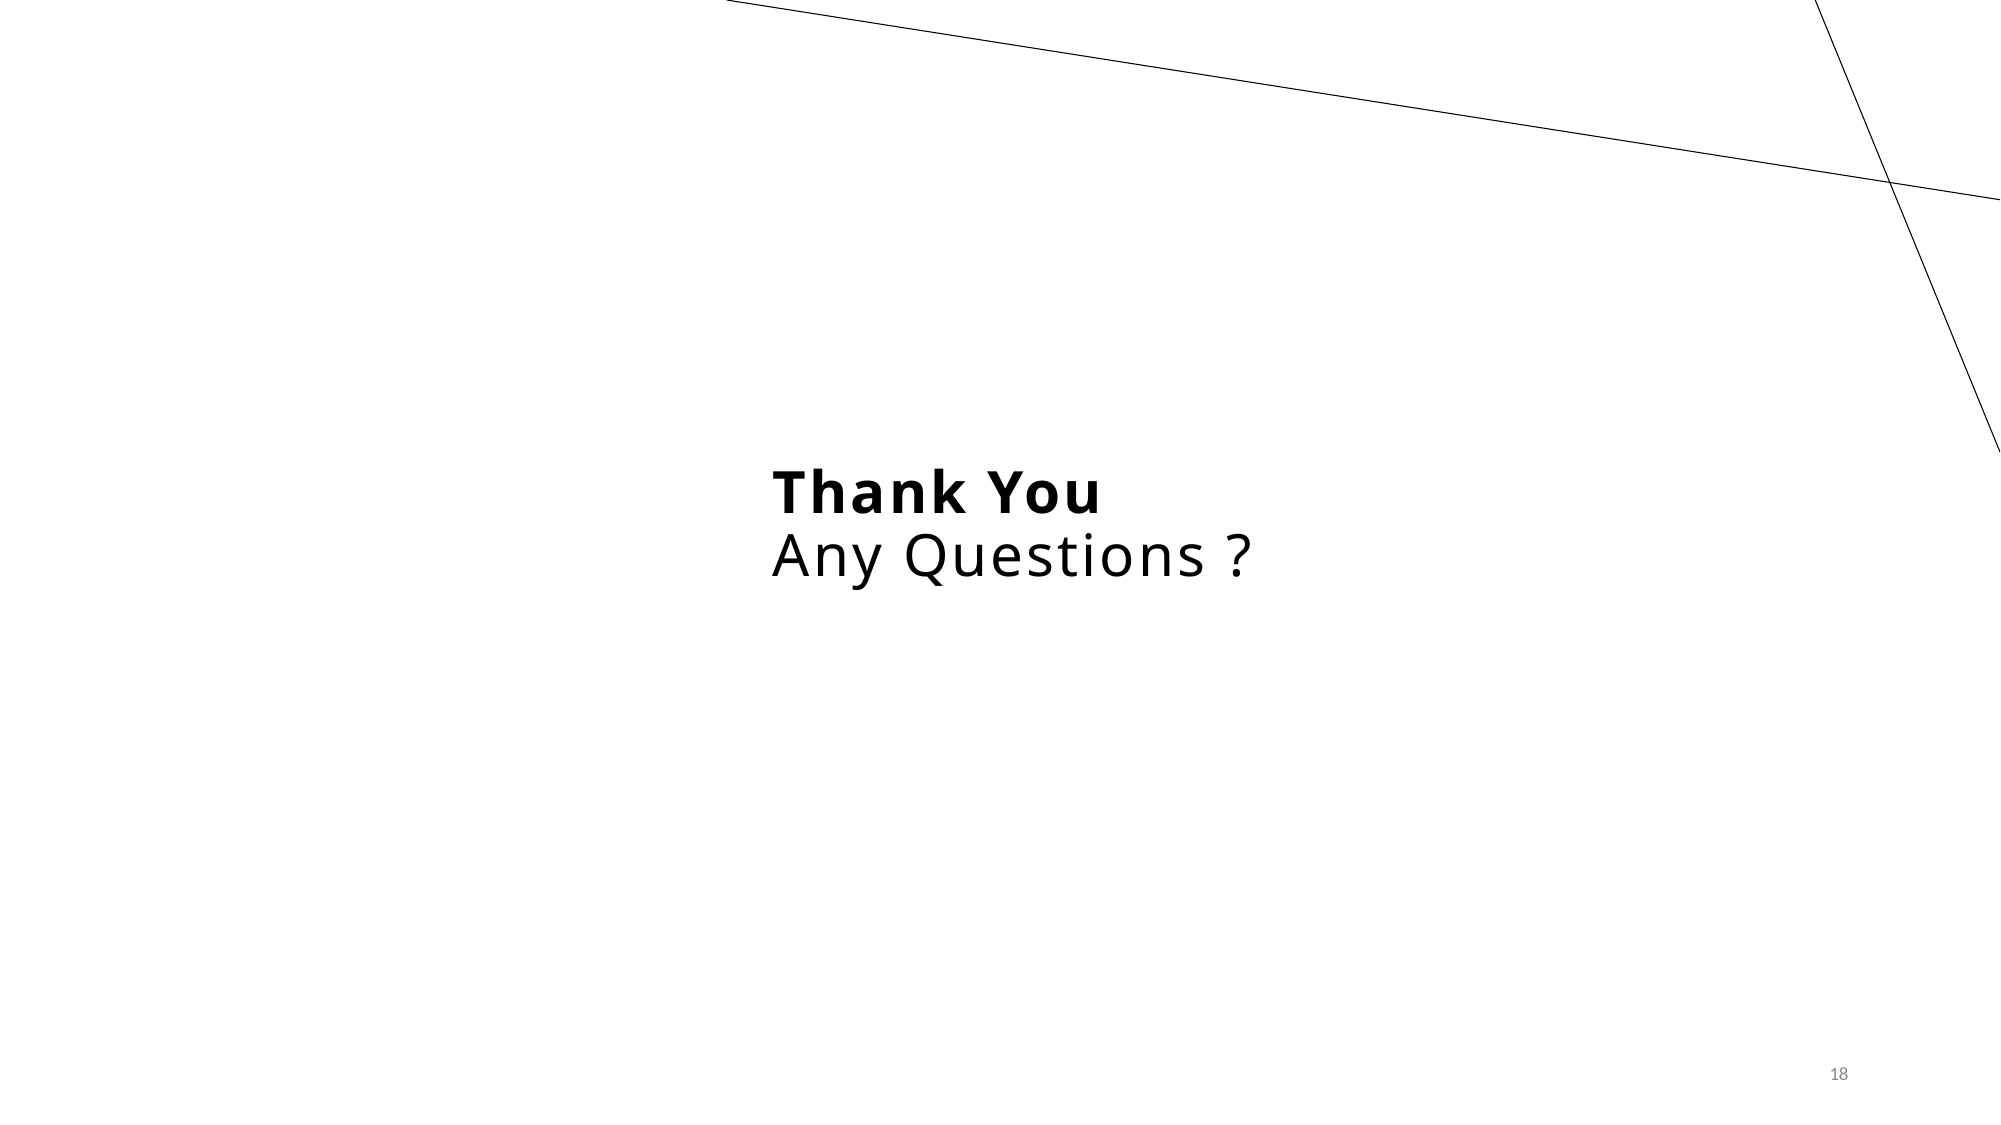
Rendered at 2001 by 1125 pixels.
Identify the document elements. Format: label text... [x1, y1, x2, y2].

title Thank You Any Questions ? [757, 349, 1368, 597]
slide_number 18 [1701, 1042, 1864, 1103]
